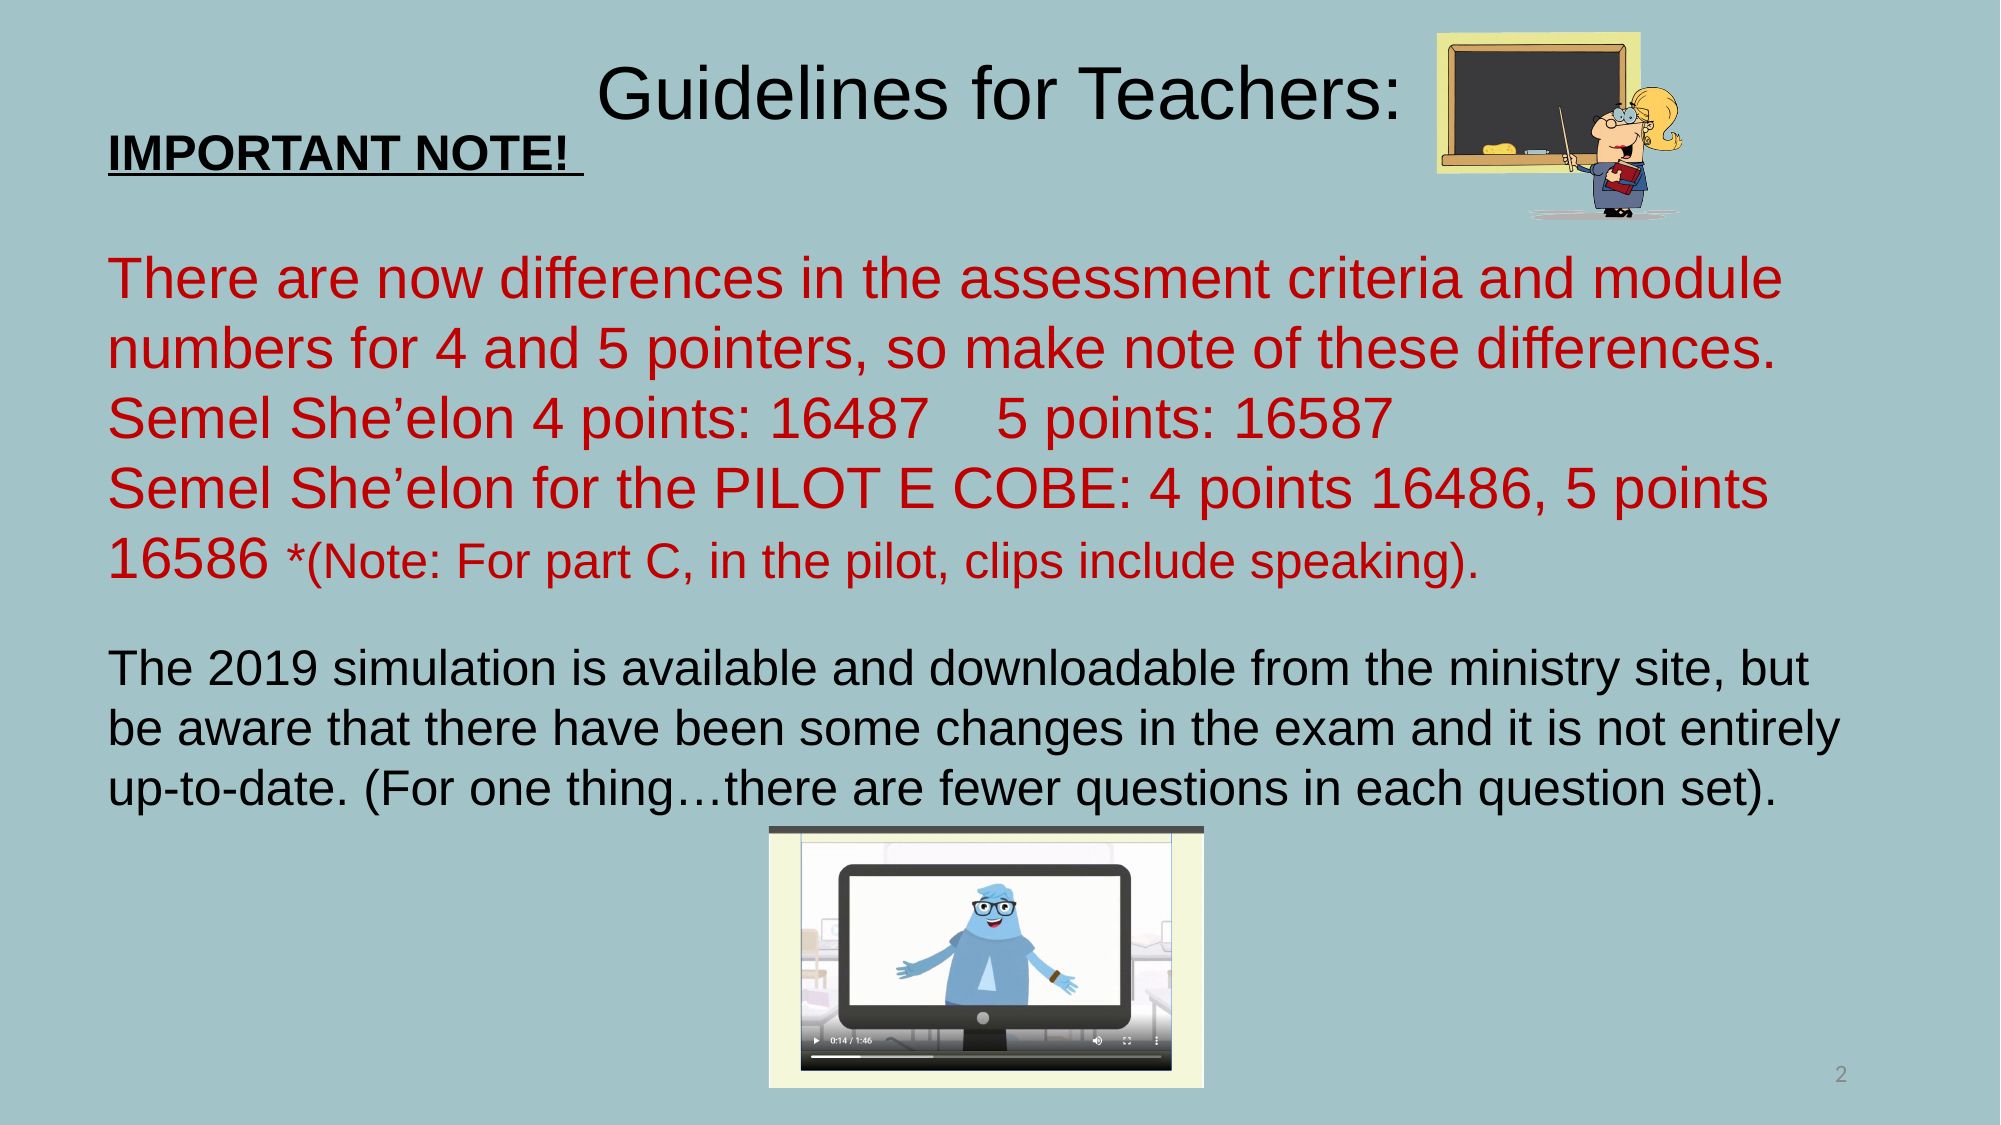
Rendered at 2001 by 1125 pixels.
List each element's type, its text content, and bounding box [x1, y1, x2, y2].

text_box Guidelines for Teachers: [523, 37, 1431, 142]
picture [1436, 32, 1683, 220]
slide_number 2 [1412, 1042, 1863, 1103]
text_box IMPORTANT NOTE! There are now differences in the assessment criteria and module numbers for 4 and 5 pointers, so make note of these differences. Semel She’elon 4 points: 16487 5 points: 16587 Semel She’elon for the PILOT E COBE: 4 points 16486, 5 points 16586 *(Note: For part C, in the pilot, clips include speaking). The 2019 simulation is available and downloadable from the ministry site, but be aware that there have been some changes in the exam and it is not entirely up-to-date. (For one thing…there are fewer questions in each question set). [92, 113, 1880, 823]
picture [768, 826, 1205, 1088]
